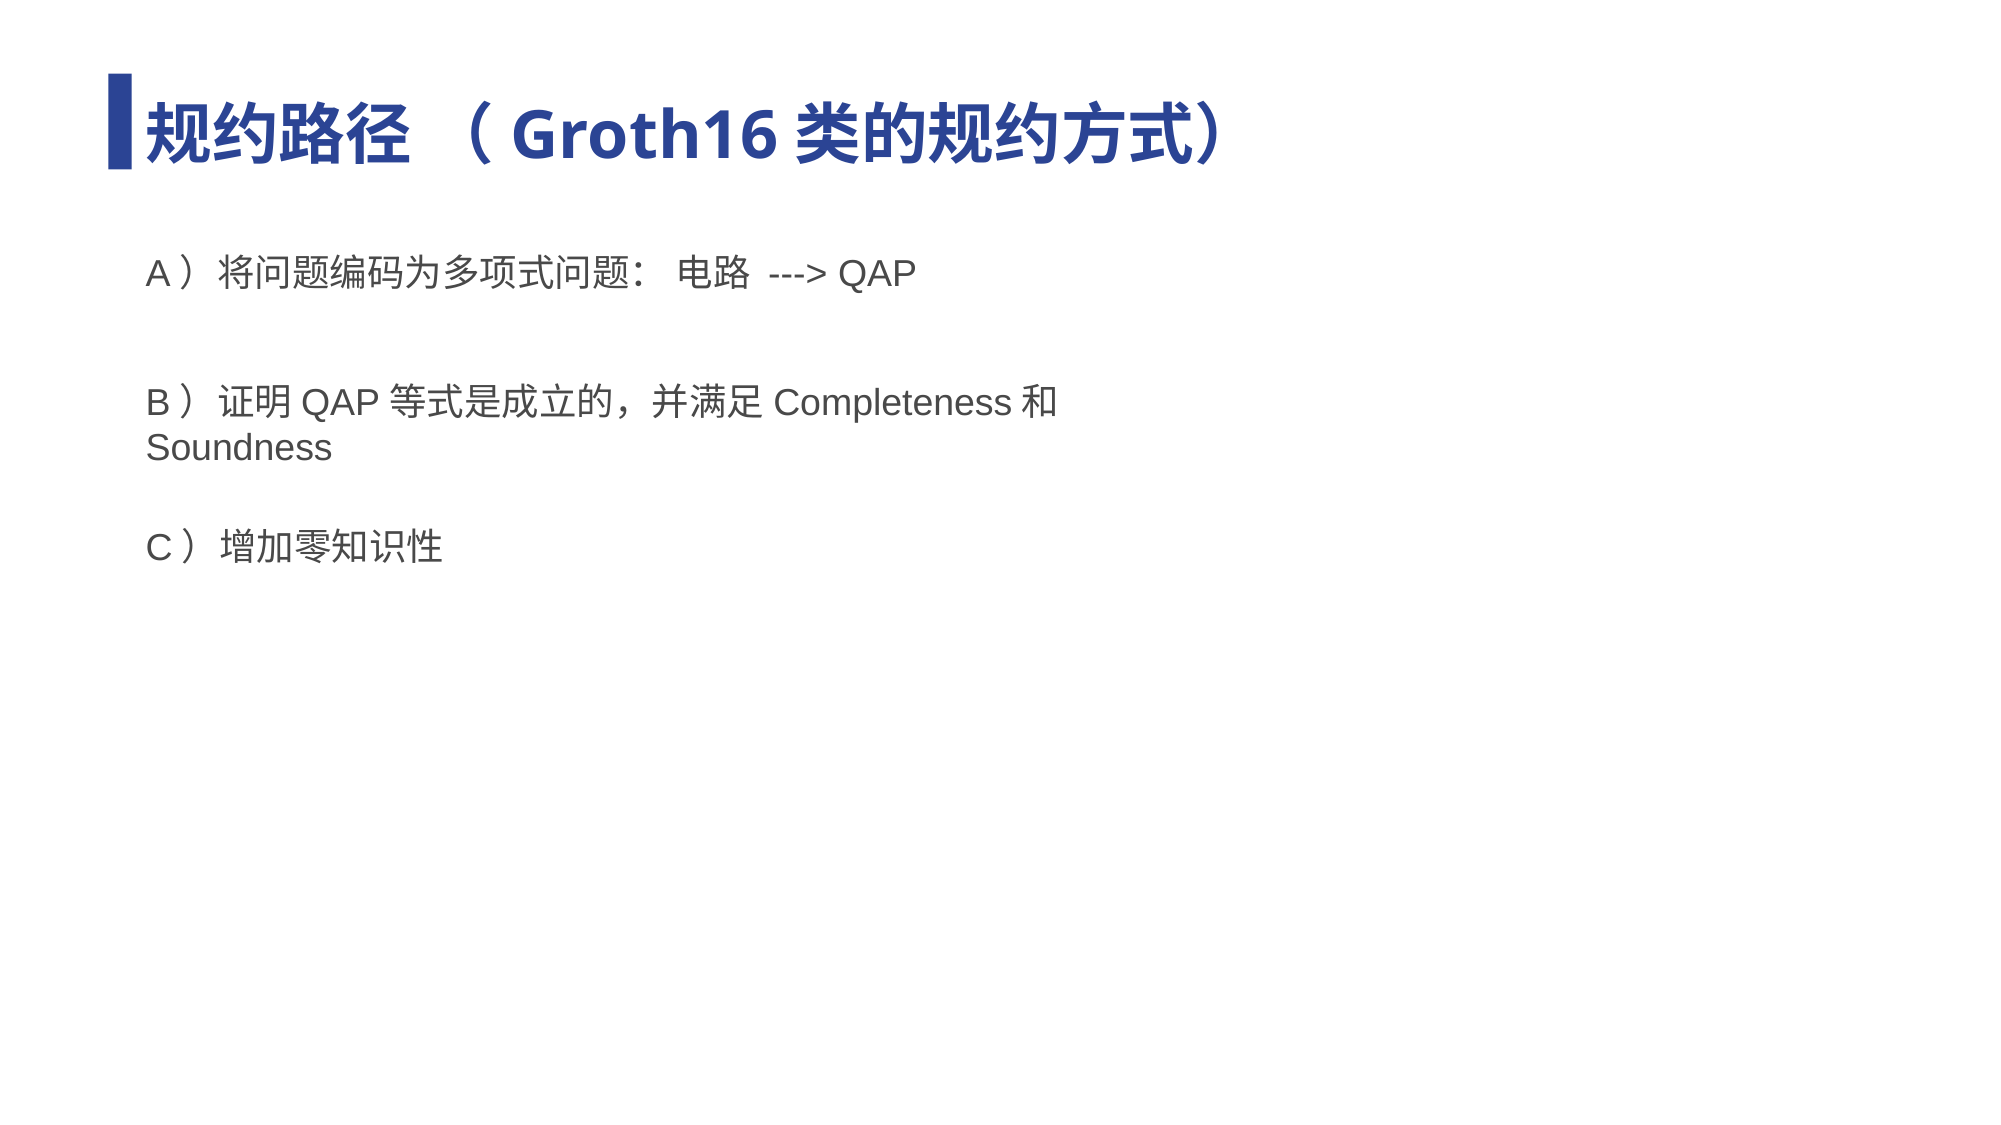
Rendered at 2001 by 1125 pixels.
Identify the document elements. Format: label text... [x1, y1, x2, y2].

text_box C）增加零知识性 [130, 515, 1132, 575]
title 规约路径 （Groth16类的规约方式） [130, 93, 1383, 182]
text_box B）证明QAP等式是成立的，并满足Completeness和Soundness [130, 370, 1132, 476]
text_box A）将问题编码为多项式问题： 电路 ---> QAP [130, 241, 1132, 302]
